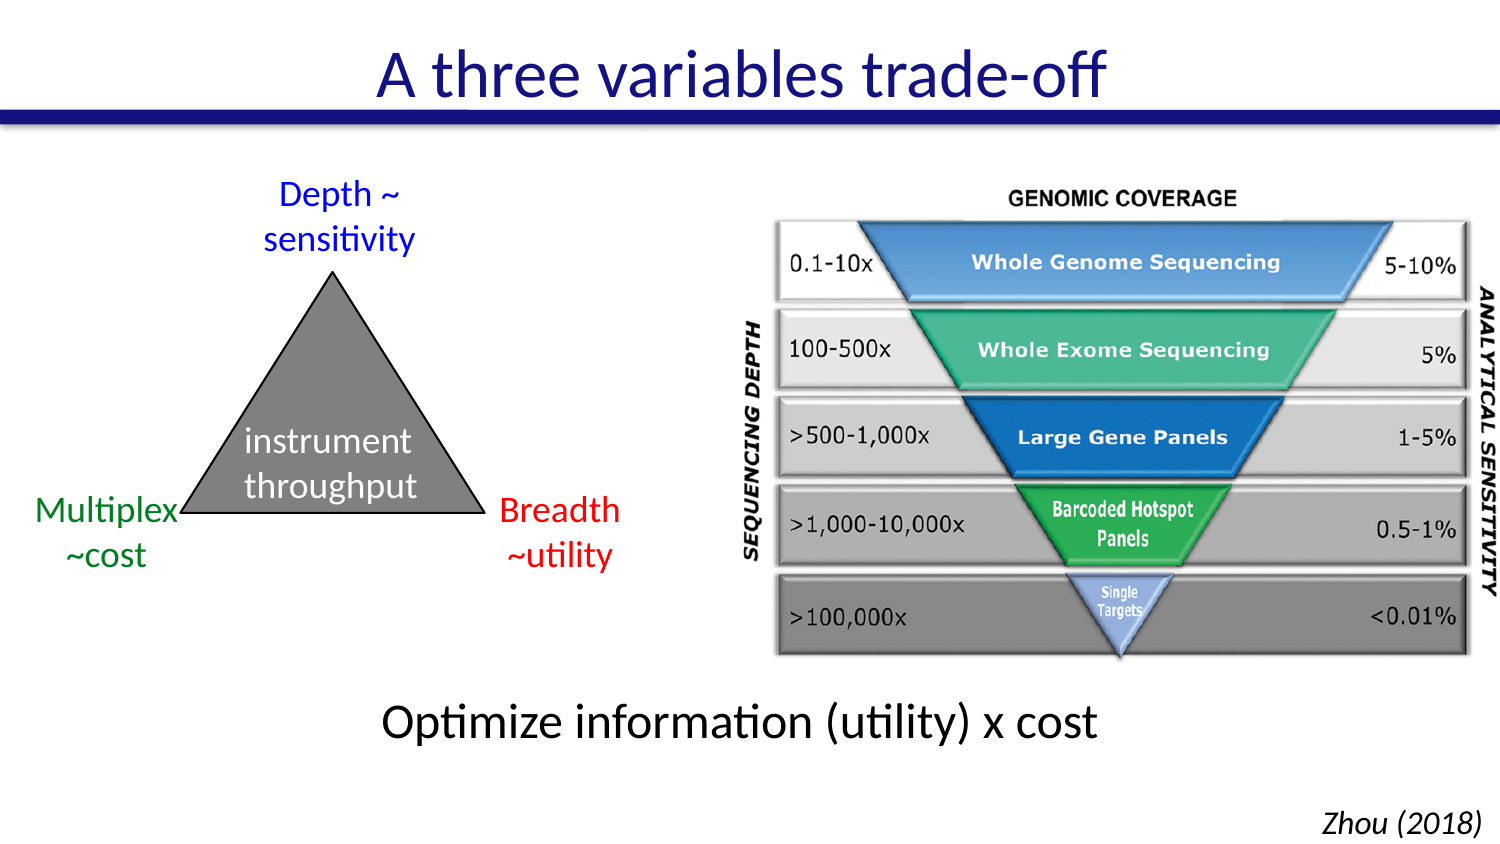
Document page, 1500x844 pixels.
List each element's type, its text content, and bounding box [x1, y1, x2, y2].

text_box Optimize information (utility) x cost [366, 680, 1230, 756]
text_box instrument throughput [229, 408, 457, 514]
picture [739, 185, 1498, 664]
text_box Zhou (2018) [1307, 794, 1498, 844]
text_box Multiplex ~cost [0, 477, 213, 583]
title A three variables trade-off [75, 0, 1425, 141]
text_box [244, 269, 421, 408]
text_box Breadth ~utility [455, 477, 665, 583]
text_box [178, 431, 487, 515]
text_box Depth ~ sensitivity [240, 161, 439, 267]
